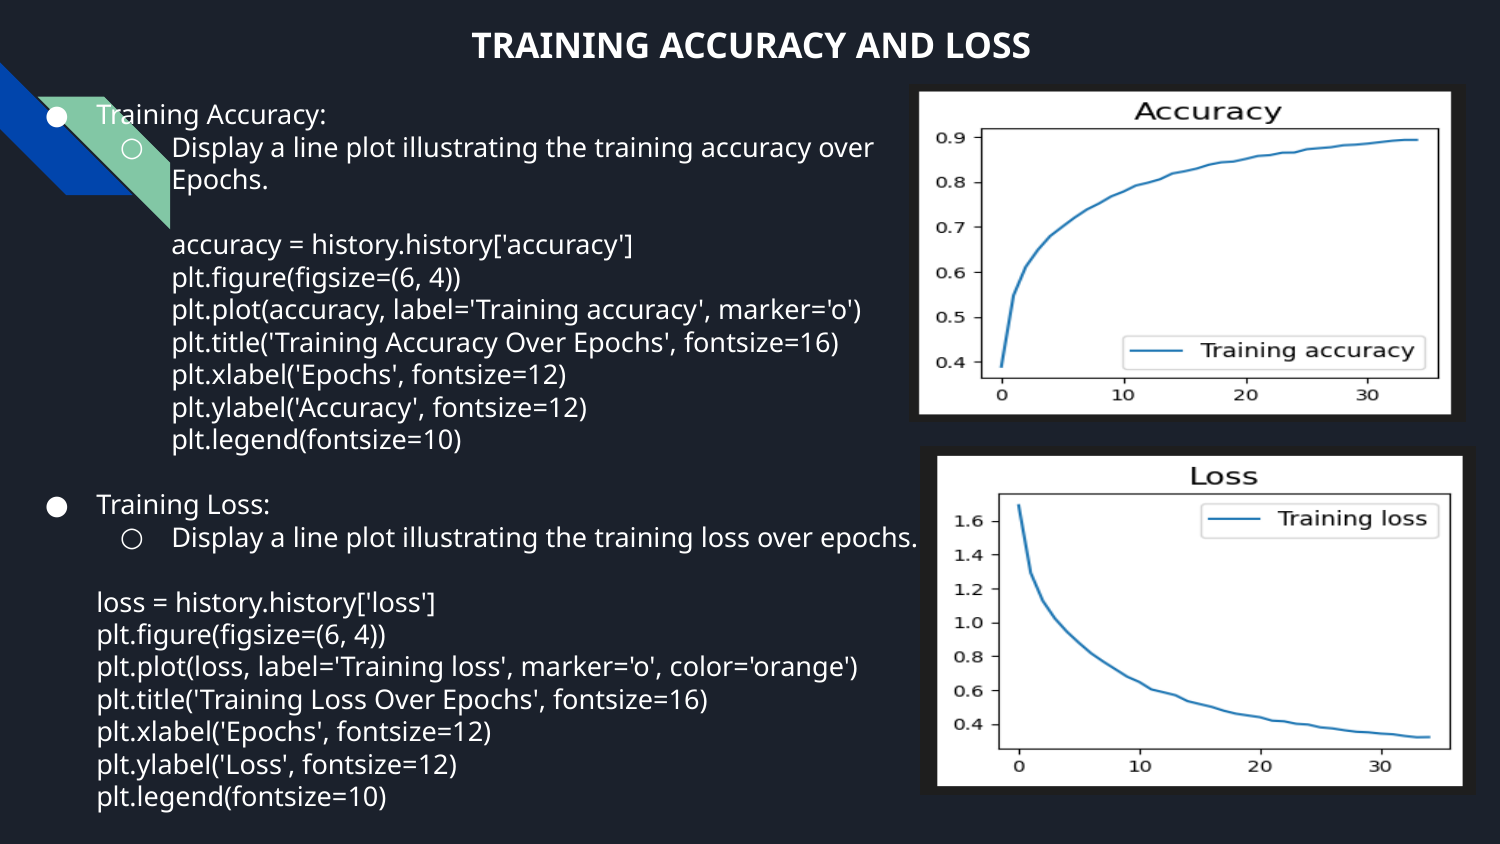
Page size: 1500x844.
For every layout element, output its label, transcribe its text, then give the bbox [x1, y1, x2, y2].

text_box TRAINING ACCURACY AND LOSS Training Accuracy: Display a line plot illustrating the training accuracy over Epochs. accuracy = history.history['accuracy'] plt.figure(figsize=(6, 4)) plt.plot(accuracy, label='Training accuracy', marker='o') plt.title('Training Accuracy Over Epochs', fontsize=16) plt.xlabel('Epochs', fontsize=12) plt.ylabel('Accuracy', fontsize=12) plt.legend(fontsize=10) Training Loss: Display a line plot illustrating the training loss over epochs. loss = history.history['loss'] plt.figure(figsize=(6, 4)) plt.plot(loss, label='Training loss', marker='o', color='orange') plt.title('Training Loss Over Epochs', fontsize=16) plt.xlabel('Epochs', fontsize=12) plt.ylabel('Loss', fontsize=12) plt.legend(fontsize=10) [6, 7, 1488, 832]
picture [909, 84, 1466, 423]
picture [919, 445, 1477, 796]
